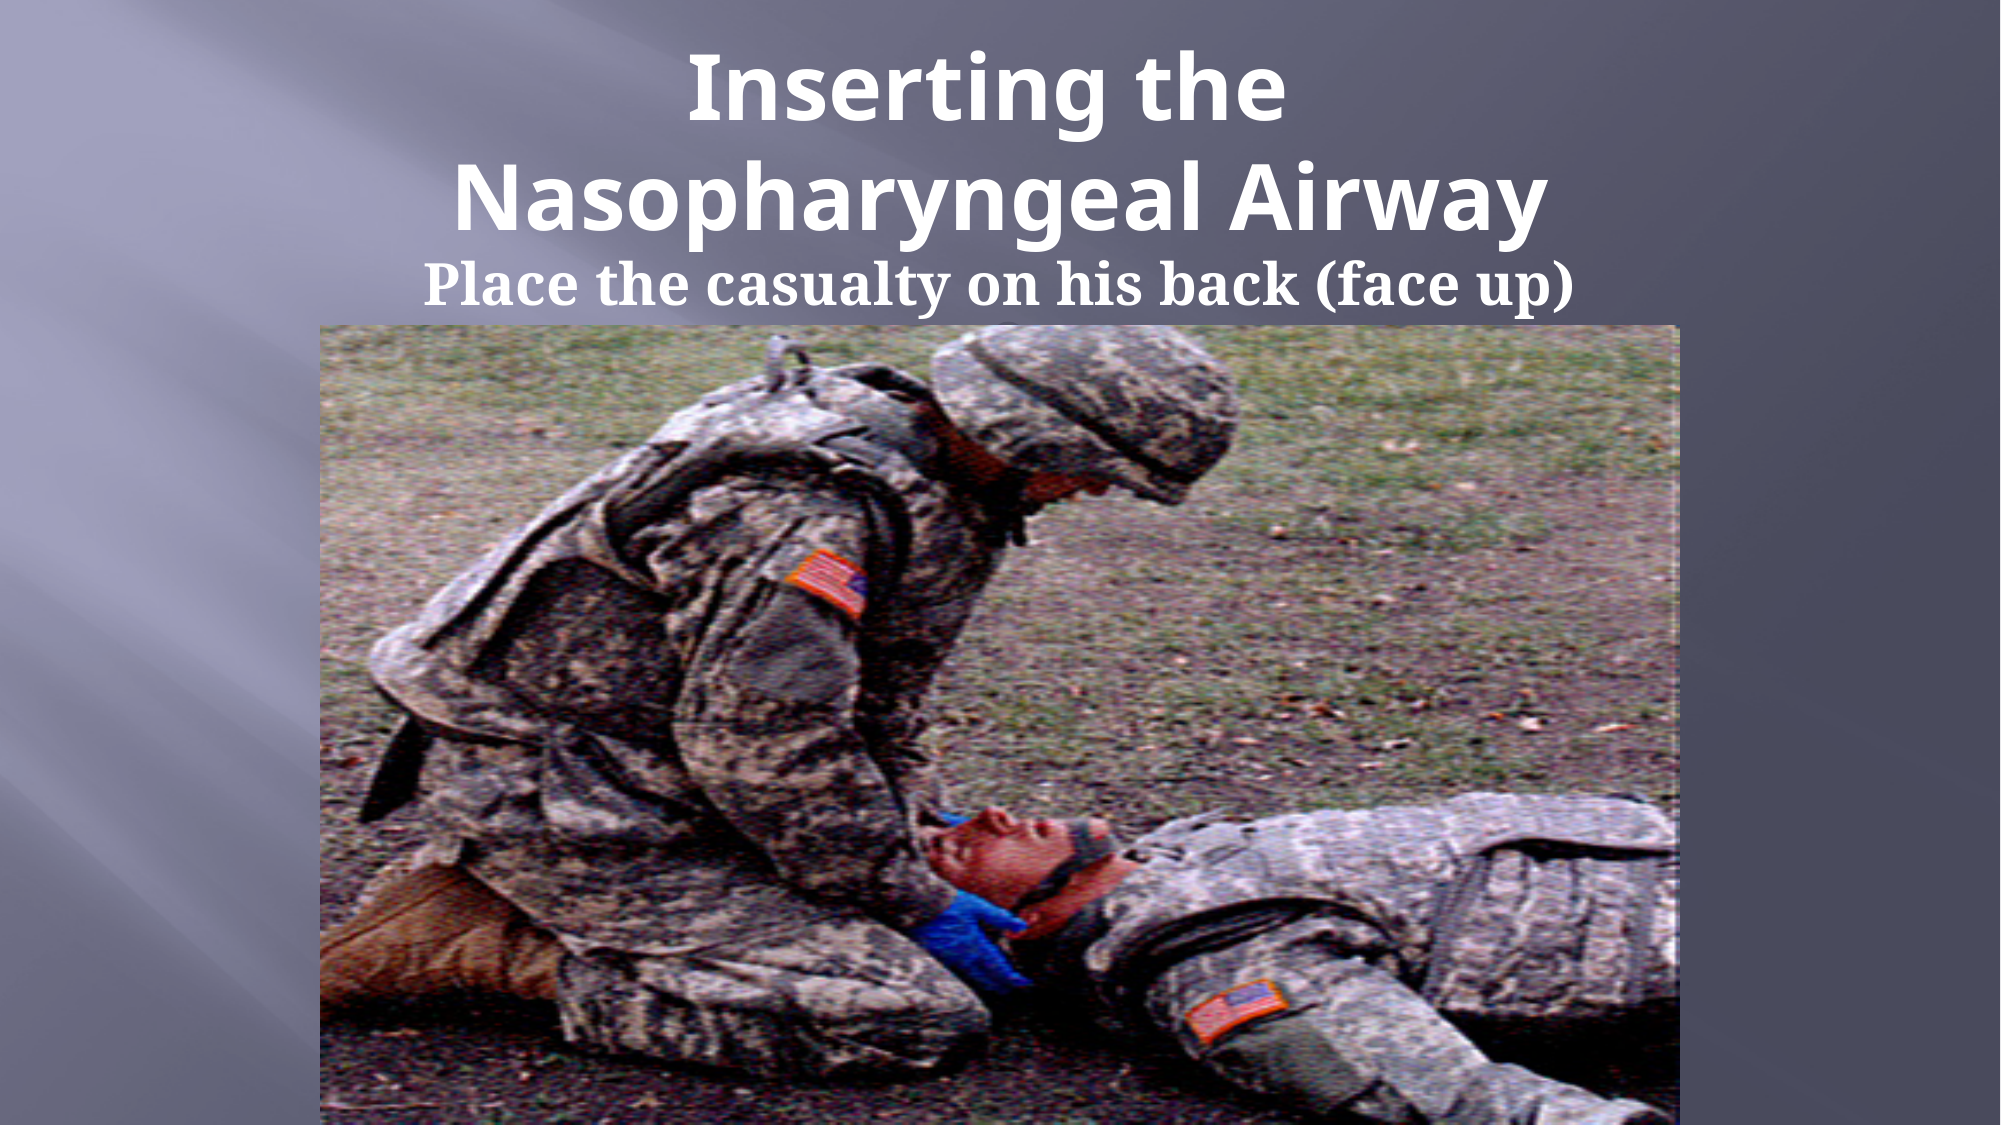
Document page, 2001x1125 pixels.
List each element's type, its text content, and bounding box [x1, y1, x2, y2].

text_box Place the casualty on his back (face up) [408, 239, 1592, 325]
title Inserting the Nasopharyngeal Airway [99, 45, 1900, 233]
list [320, 325, 1680, 1125]
